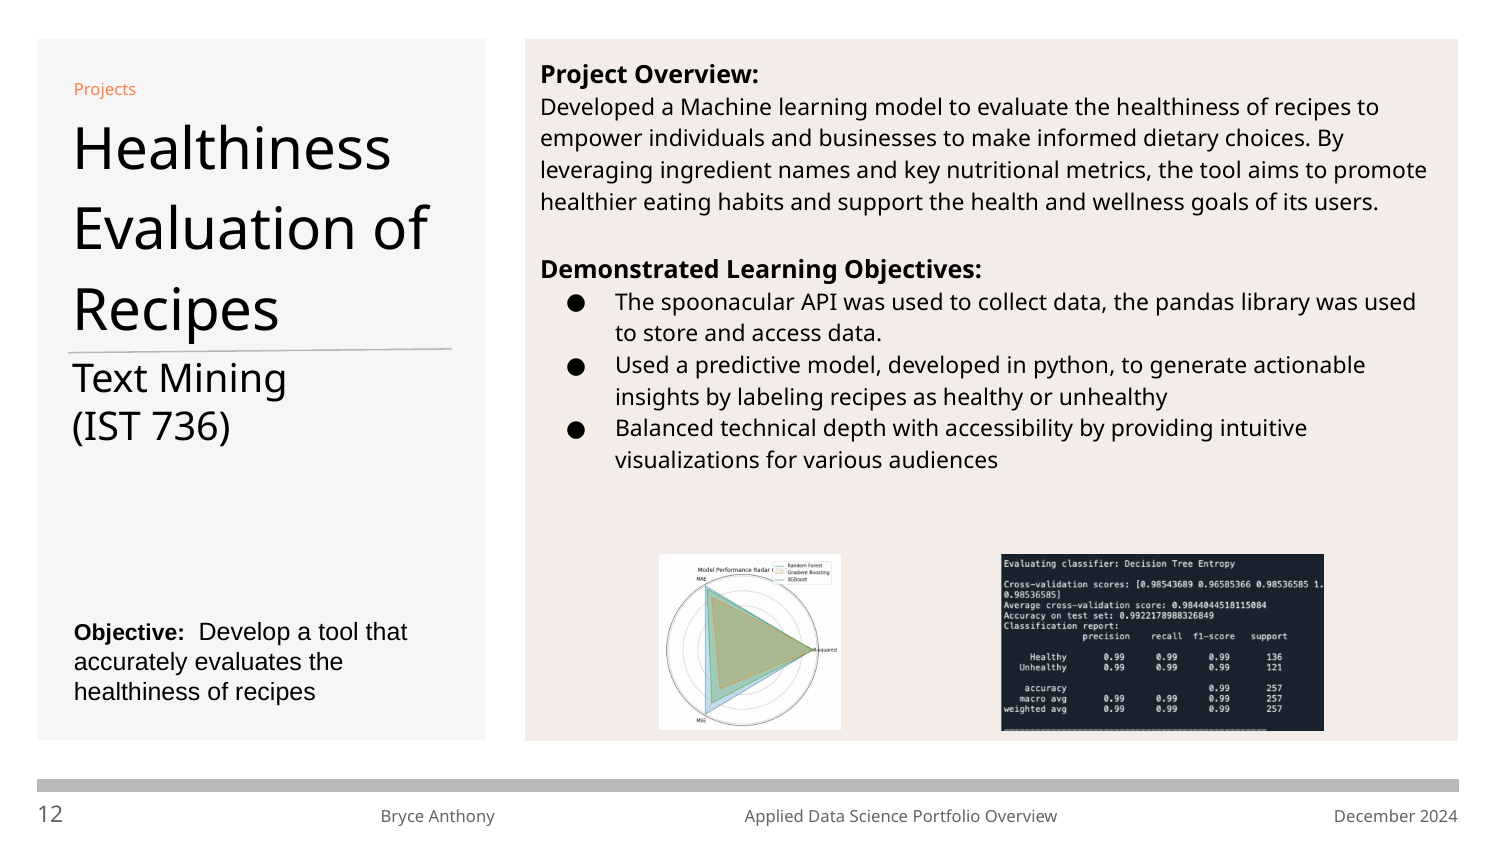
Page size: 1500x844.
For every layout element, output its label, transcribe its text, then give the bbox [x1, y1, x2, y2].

list Objective: Develop a tool that accurately evaluates the healthiness of recipes [73, 512, 446, 706]
list December 2024 [1125, 805, 1458, 826]
subtitle Projects [73, 70, 448, 99]
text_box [67, 348, 452, 353]
text_box Project Overview: Developed a Machine learning model to evaluate the healthiness of recipes to empower individuals and businesses to make informed dietary choices. By leveraging ingredient names and key nutritional metrics, the tool aims to promote healthier eating habits and support the health and wellness goals of its users. Demonstrated Learning Objectives: The spoonacular API was used to collect data, the pandas library was used to store and access data. Used a predictive model, developed in python, to generate actionable insights by labeling recipes as healthy or unhealthy Balanced technical depth with accessibility by providing intuitive visualizations for various audiences [525, 38, 1458, 741]
slide_number ‹#› [37, 801, 112, 830]
list Applied Data Science Portfolio Overview [735, 805, 1068, 826]
title Healthiness Evaluation of Recipes Text Mining (IST 736) [71, 100, 472, 261]
list Bryce Anthony [271, 805, 605, 826]
picture [659, 554, 841, 731]
picture [1001, 554, 1325, 731]
